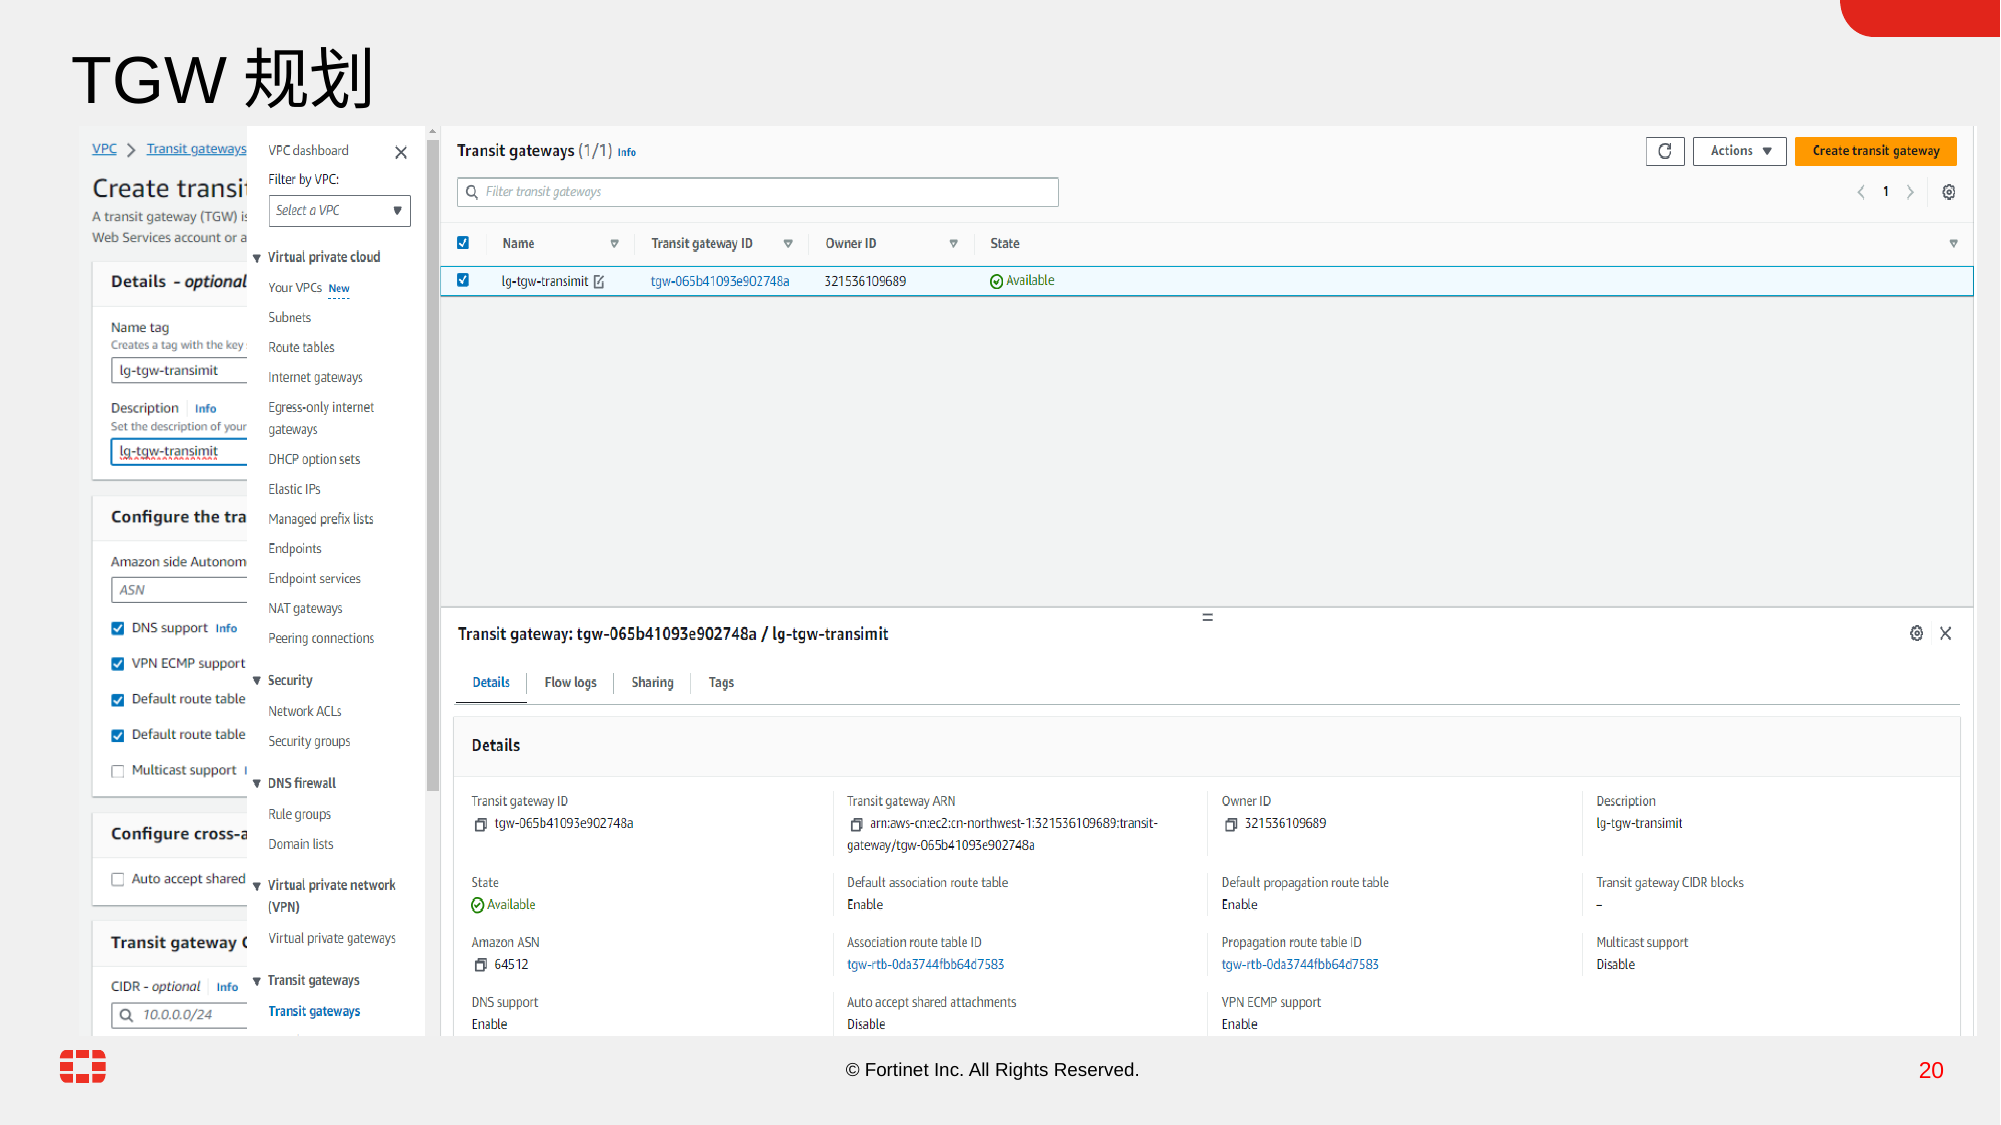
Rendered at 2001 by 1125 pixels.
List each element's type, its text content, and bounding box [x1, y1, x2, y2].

text_box TGW规划 [56, 38, 392, 126]
picture [79, 126, 1977, 1036]
